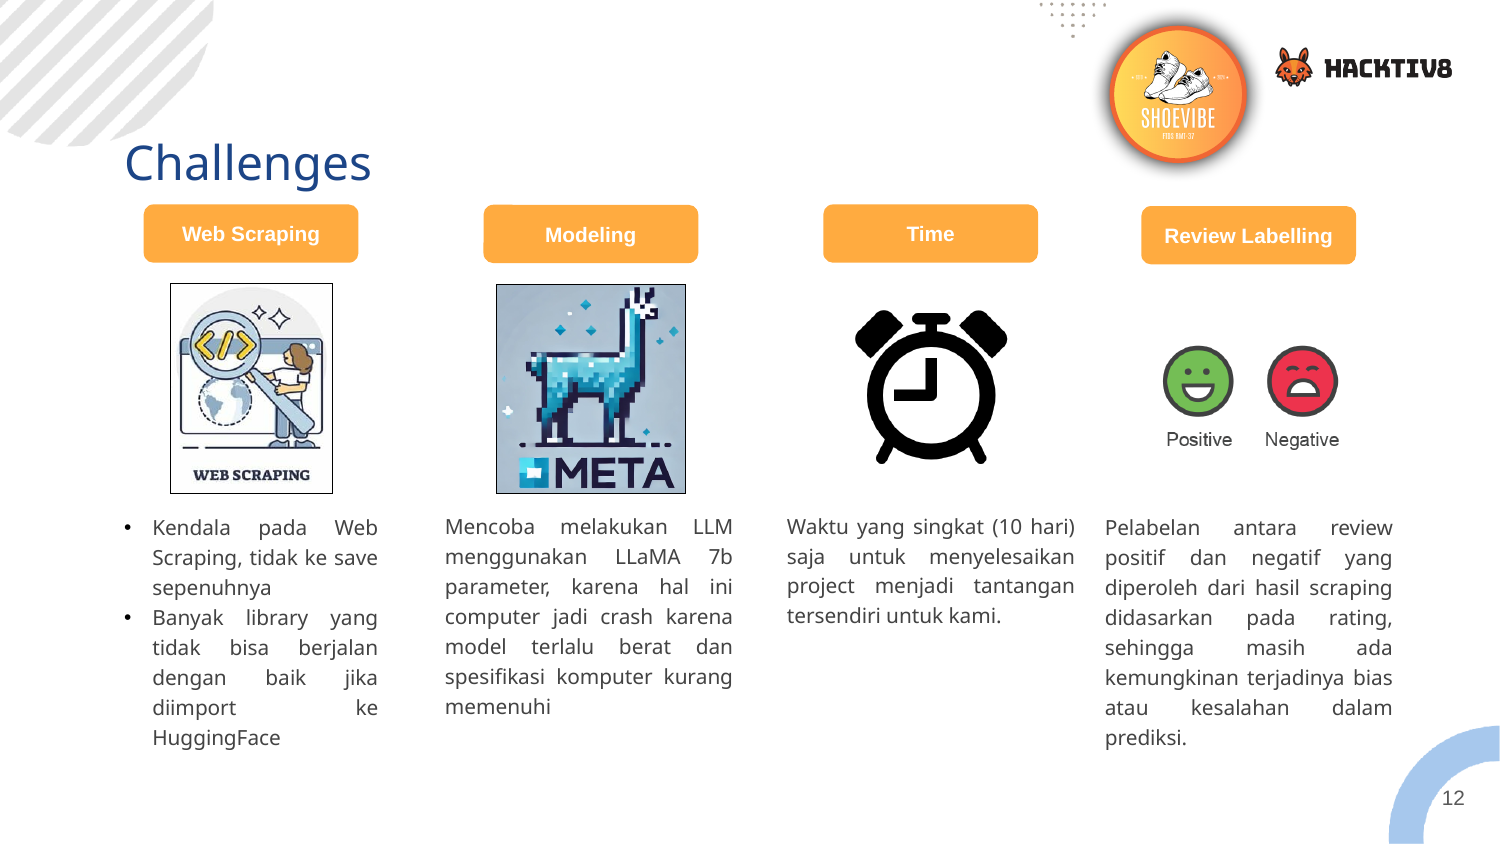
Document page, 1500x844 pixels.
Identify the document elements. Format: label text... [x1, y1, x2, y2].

text_box Mencoba melakukan LLM menggunakan LLaMA 7b parameter, karena hal ini computer jadi crash karena model terlalu berat dan spesifikasi komputer kurang memenuhi [430, 493, 748, 725]
text_box Time [821, 202, 1041, 265]
text_box Review Labelling [1139, 203, 1359, 267]
text_box Web Scraping [141, 202, 361, 265]
text_box Pelabelan antara review positif dan negatif yang diperoleh dari hasil scraping didasarkan pada rating, sehingga masih ada kemungkinan terjadinya bias atau kesalahan dalam prediksi. [1089, 495, 1408, 765]
picture [0, 0, 1500, 844]
text_box Kendala pada Web Scraping, tidak ke save sepenuhnya Banyak library yang tidak bisa berjalan dengan baik jika diimport ke HuggingFace [109, 495, 394, 726]
text_box Waktu yang singkat (10 hari) saja untuk menyelesaikan project menjadi tantangan tersendiri untuk kami. [771, 493, 1090, 725]
text_box Challenges [109, 117, 664, 198]
slide_number 12 [1389, 764, 1480, 830]
text_box Modeling [481, 202, 701, 266]
